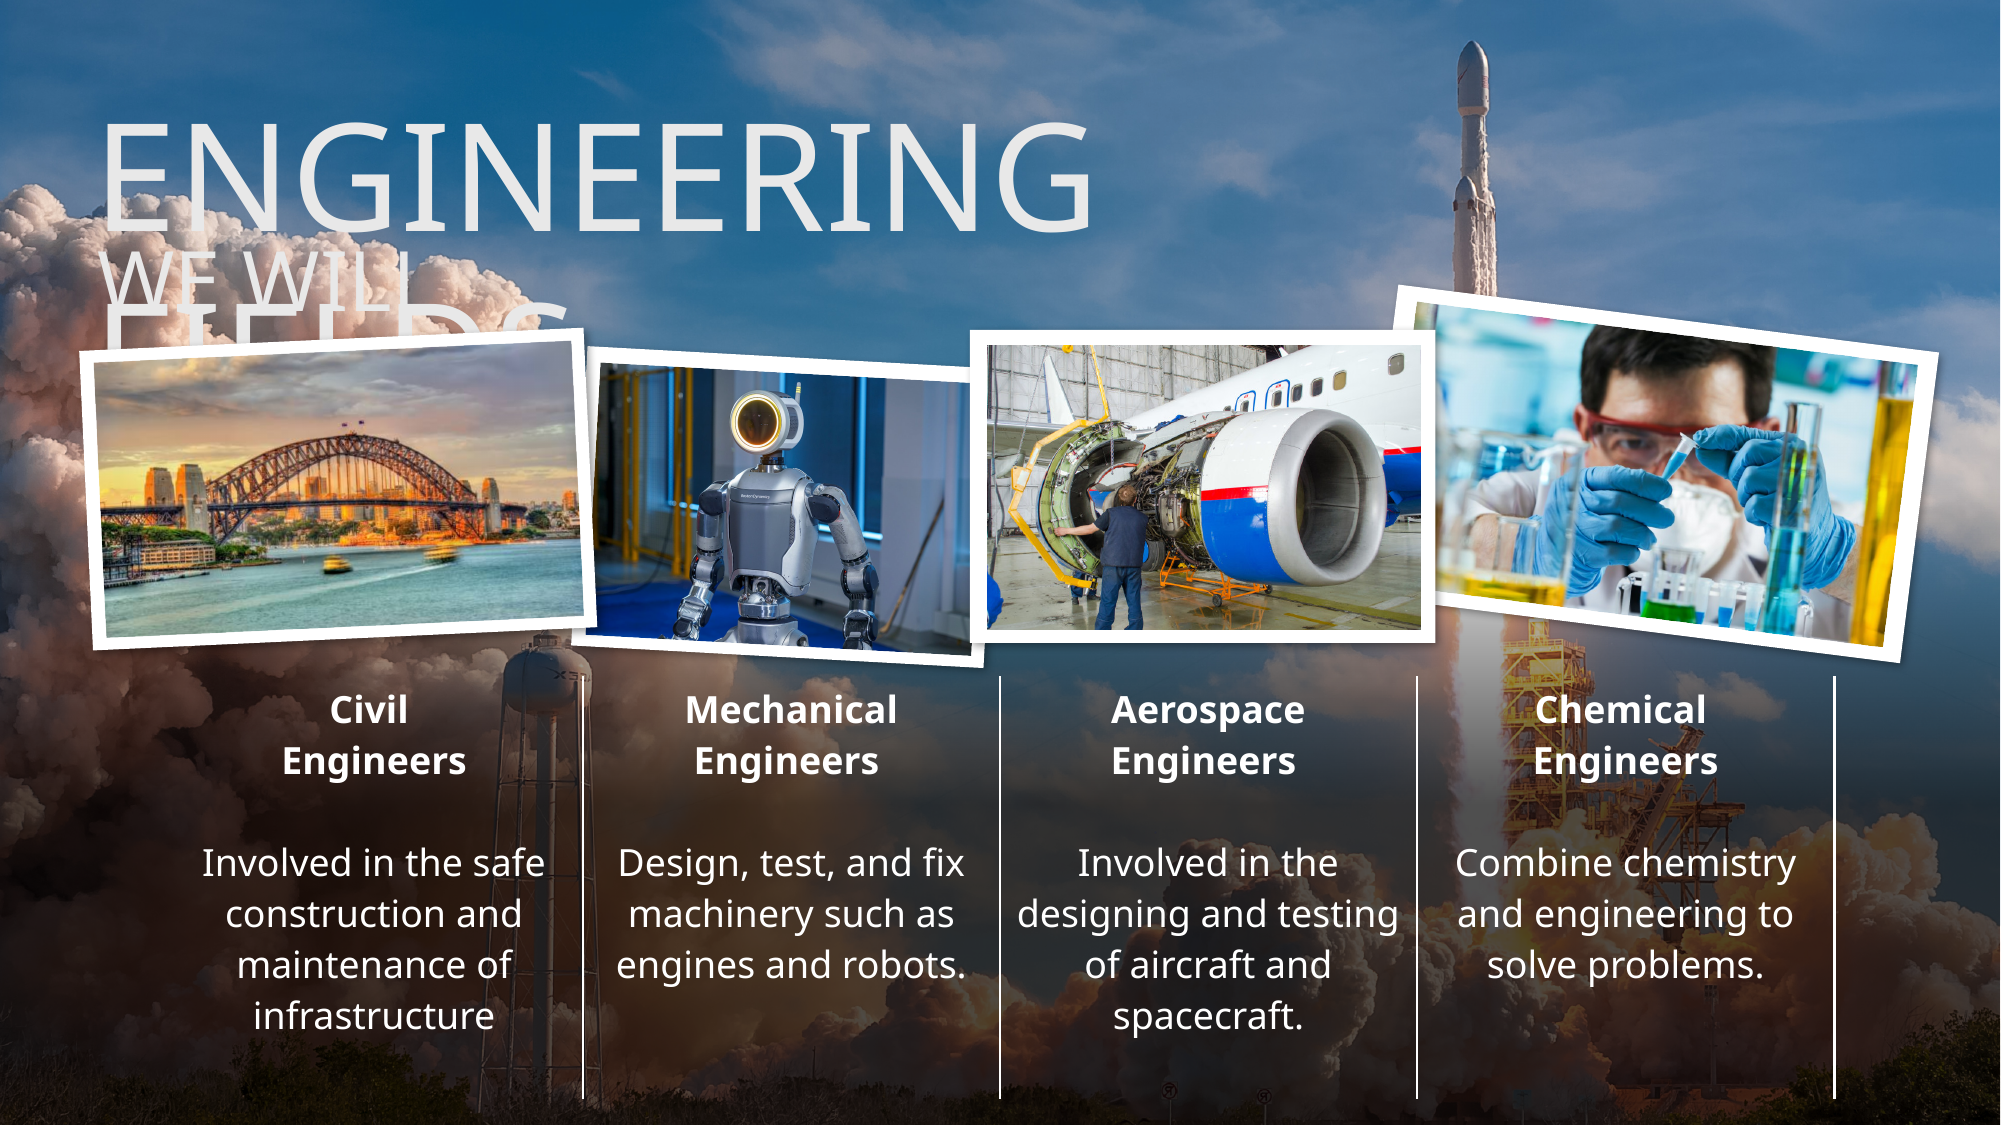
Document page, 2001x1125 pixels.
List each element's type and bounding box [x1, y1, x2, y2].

text_box [85, 338, 592, 640]
picture [0, 0, 2001, 1125]
text_box [578, 356, 993, 658]
text_box [969, 329, 1436, 644]
text_box [1376, 316, 1923, 631]
